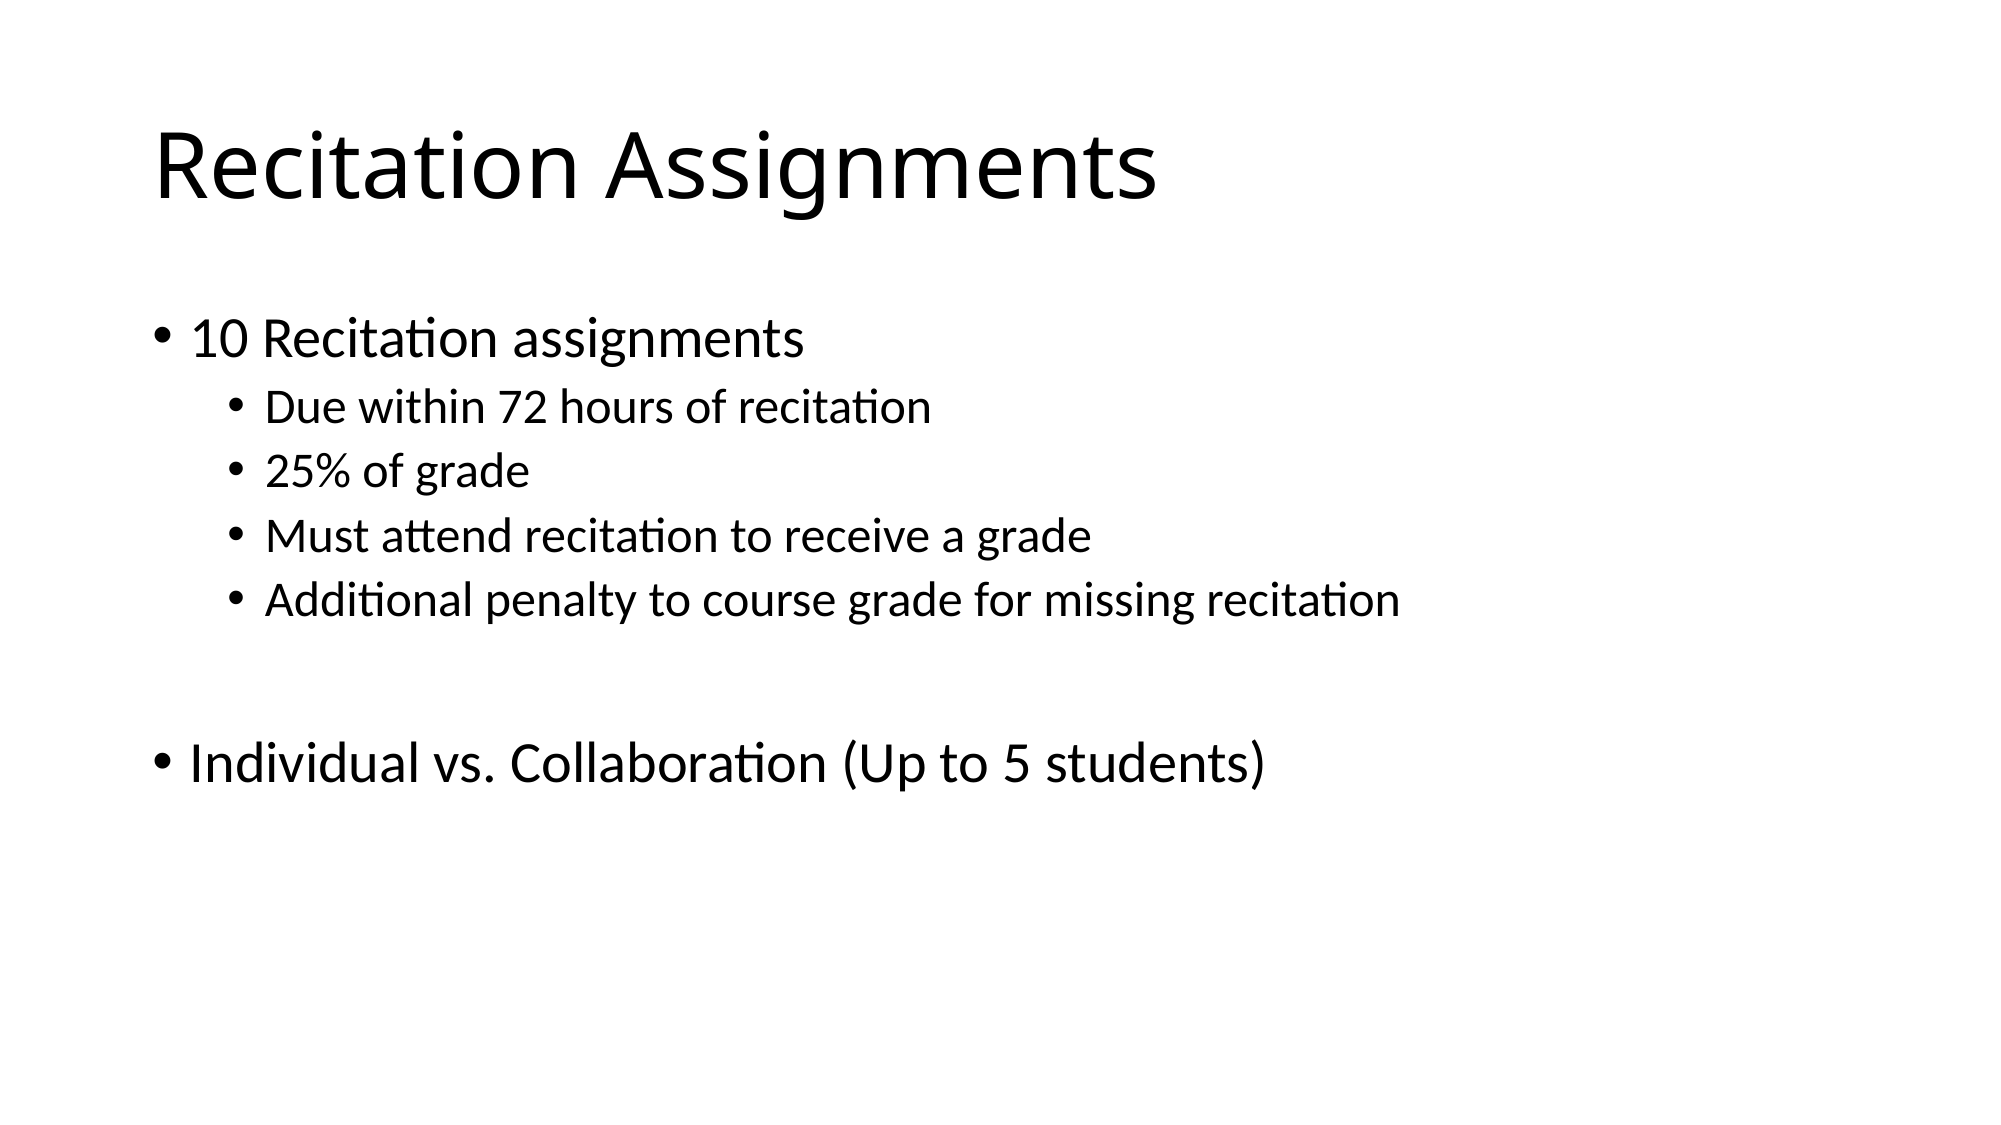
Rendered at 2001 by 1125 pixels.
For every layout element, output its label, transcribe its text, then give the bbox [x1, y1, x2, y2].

list 10 Recitation assignments Due within 72 hours of recitation 25% of grade Must attend recitation to receive a grade Additional penalty to course grade for missing recitation Individual vs. Collaboration (Up to 5 students) [137, 299, 1863, 1014]
title Recitation Assignments [137, 59, 1863, 278]
